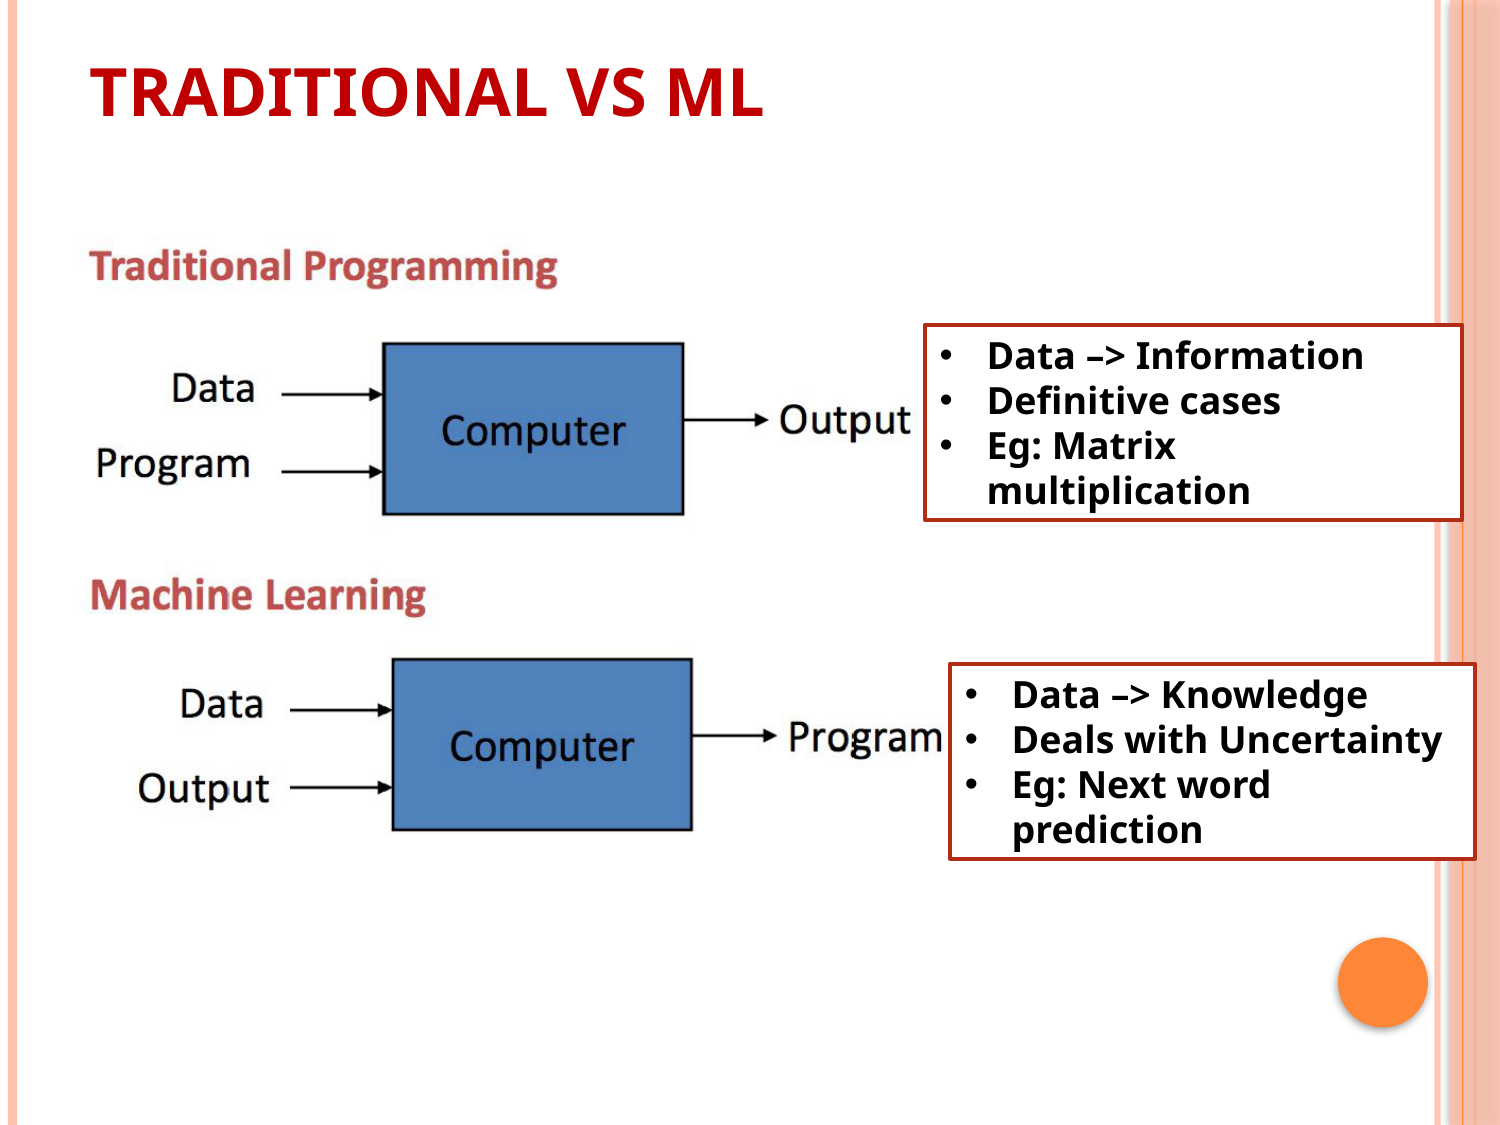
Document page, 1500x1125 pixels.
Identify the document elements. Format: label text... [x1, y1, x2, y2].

title Traditional vs ML [75, 0, 1300, 138]
text_box Data –> Information Definitive cases Eg: Matrix multiplication [1013, 323, 1464, 522]
text_box Data –> Knowledge Deals with Uncertainty Eg: Next word prediction [948, 662, 1477, 861]
picture [49, 224, 1008, 849]
